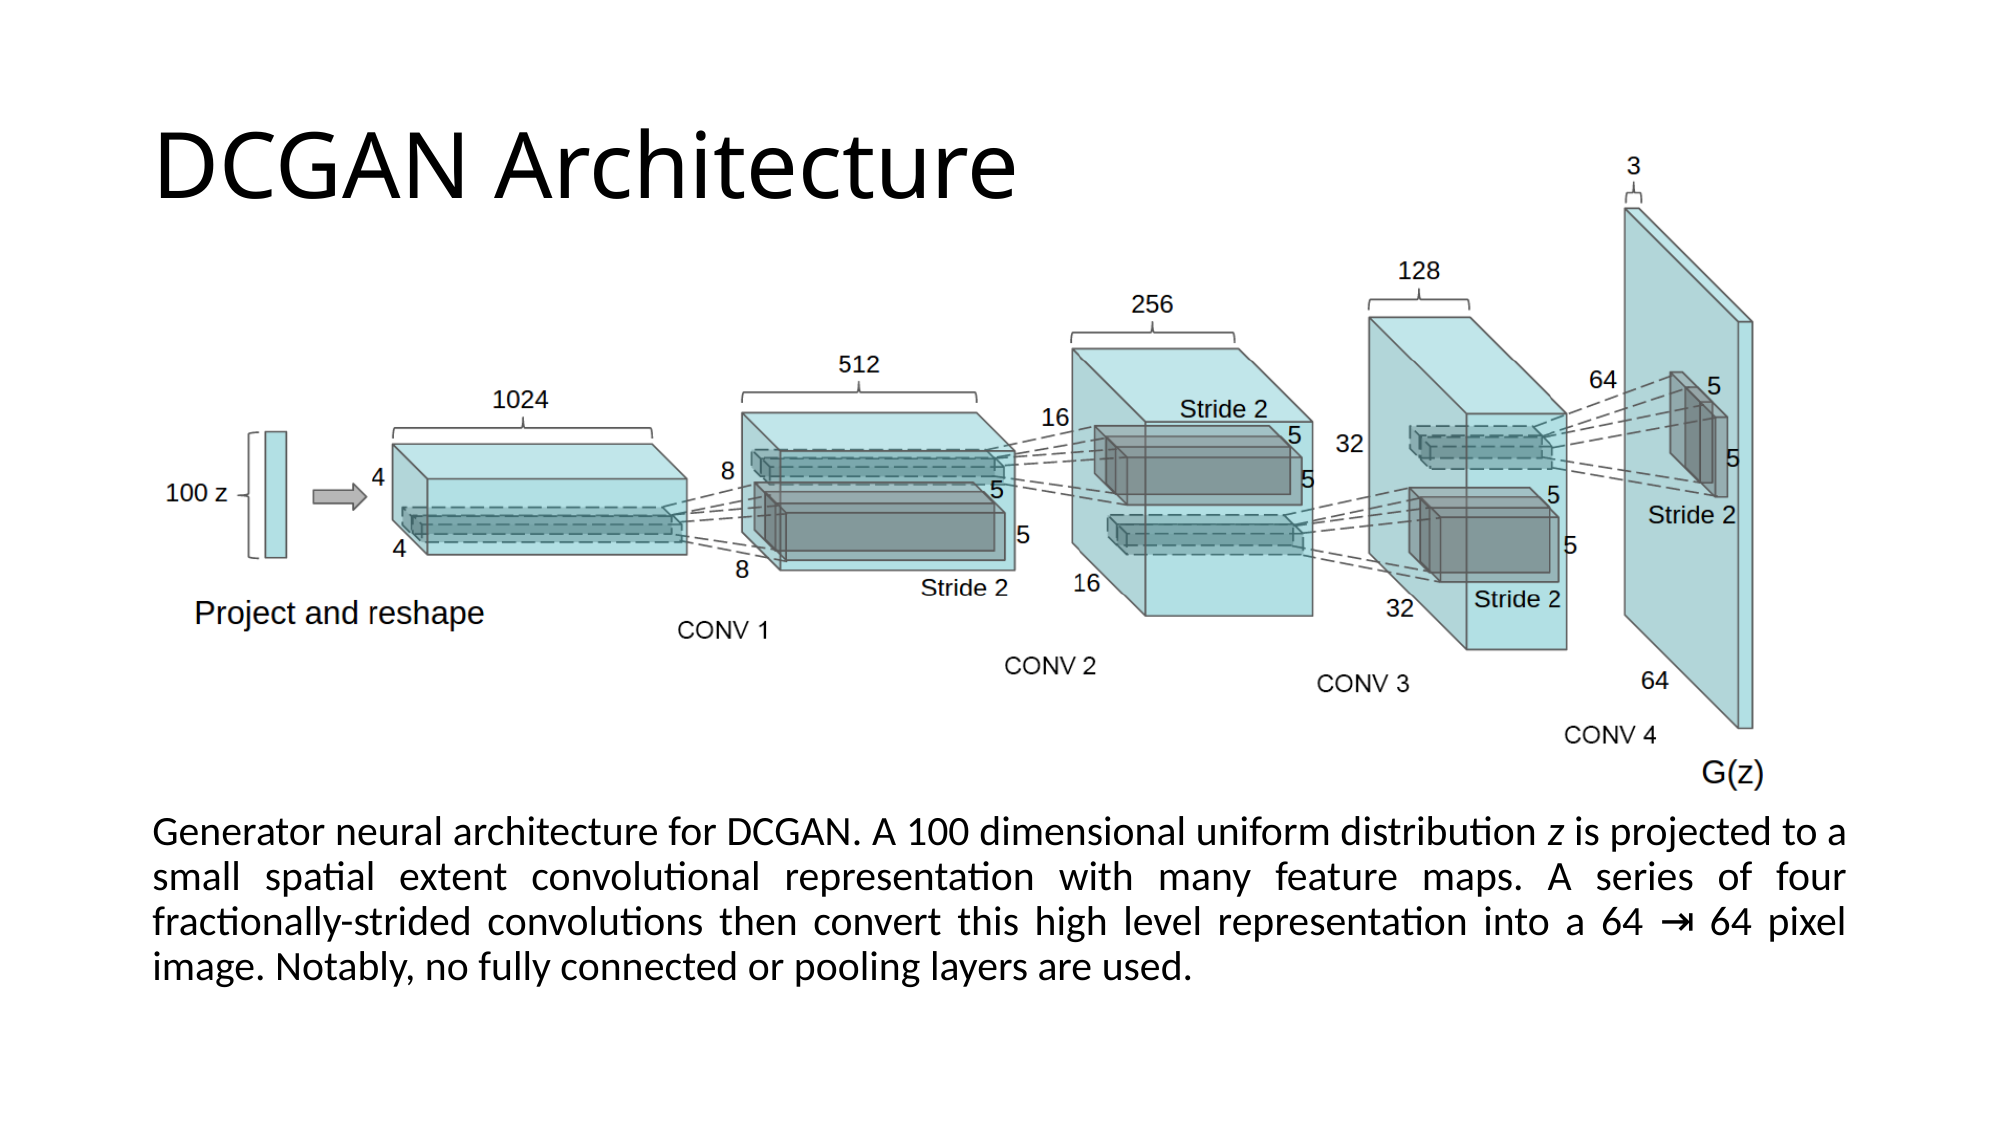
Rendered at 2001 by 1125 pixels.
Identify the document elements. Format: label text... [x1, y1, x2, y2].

title DCGAN Architecture [137, 59, 1863, 278]
list Generator neural architecture for DCGAN. A 100 dimensional uniform distribution z is projected to a small spatial extent convolutional representation with many feature maps. A series of four fractionally-strided convolutions then convert this high level representation into a 64 ⇥ 64 pixel image. Notably, no fully connected or pooling layers are used. [137, 801, 1863, 1053]
picture [137, 126, 1786, 829]
